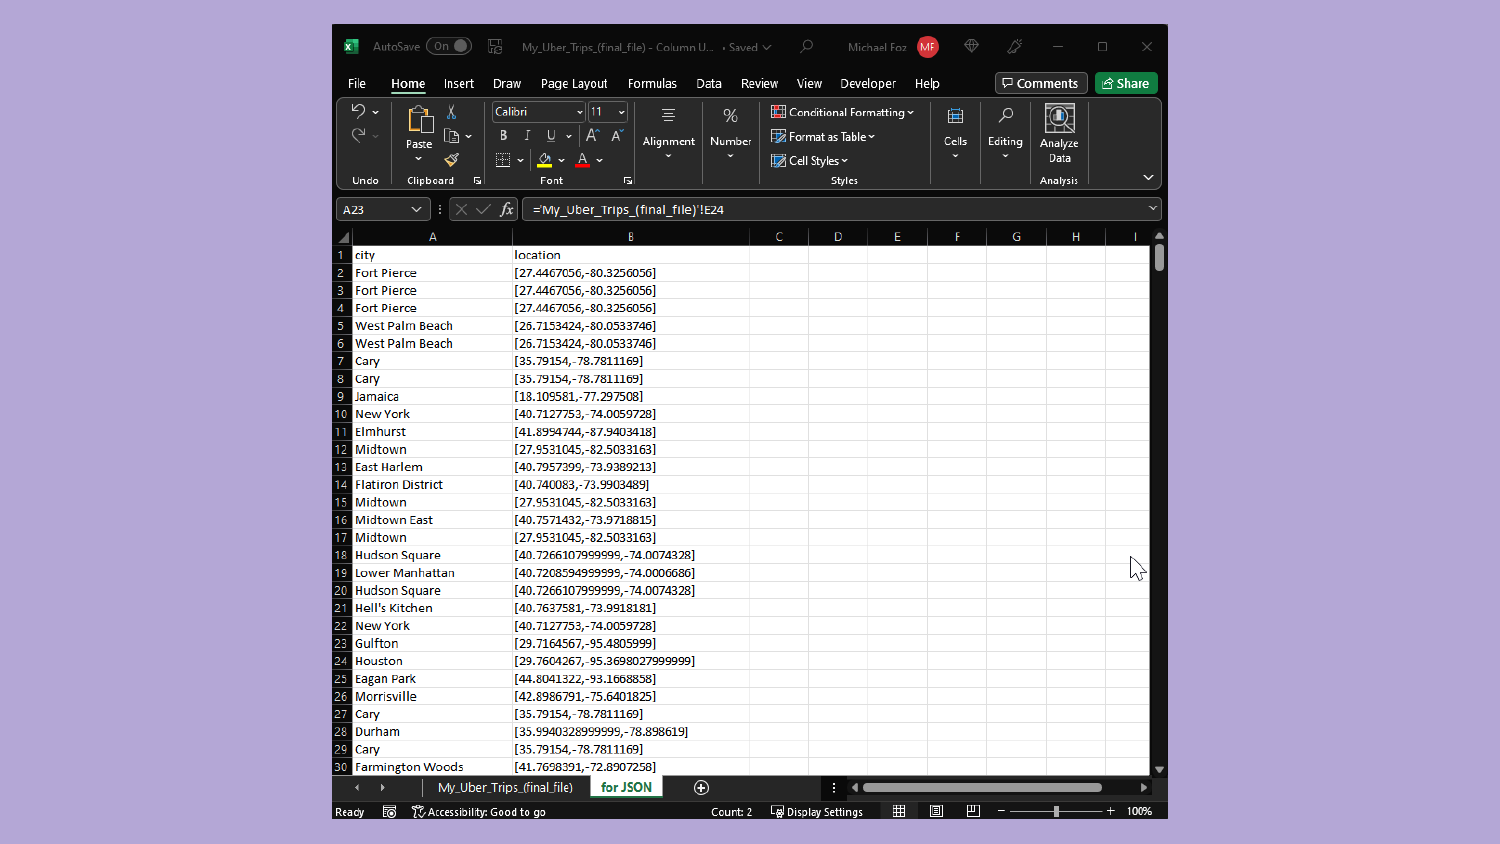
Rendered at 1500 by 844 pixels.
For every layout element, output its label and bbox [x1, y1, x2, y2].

picture [332, 24, 1168, 819]
